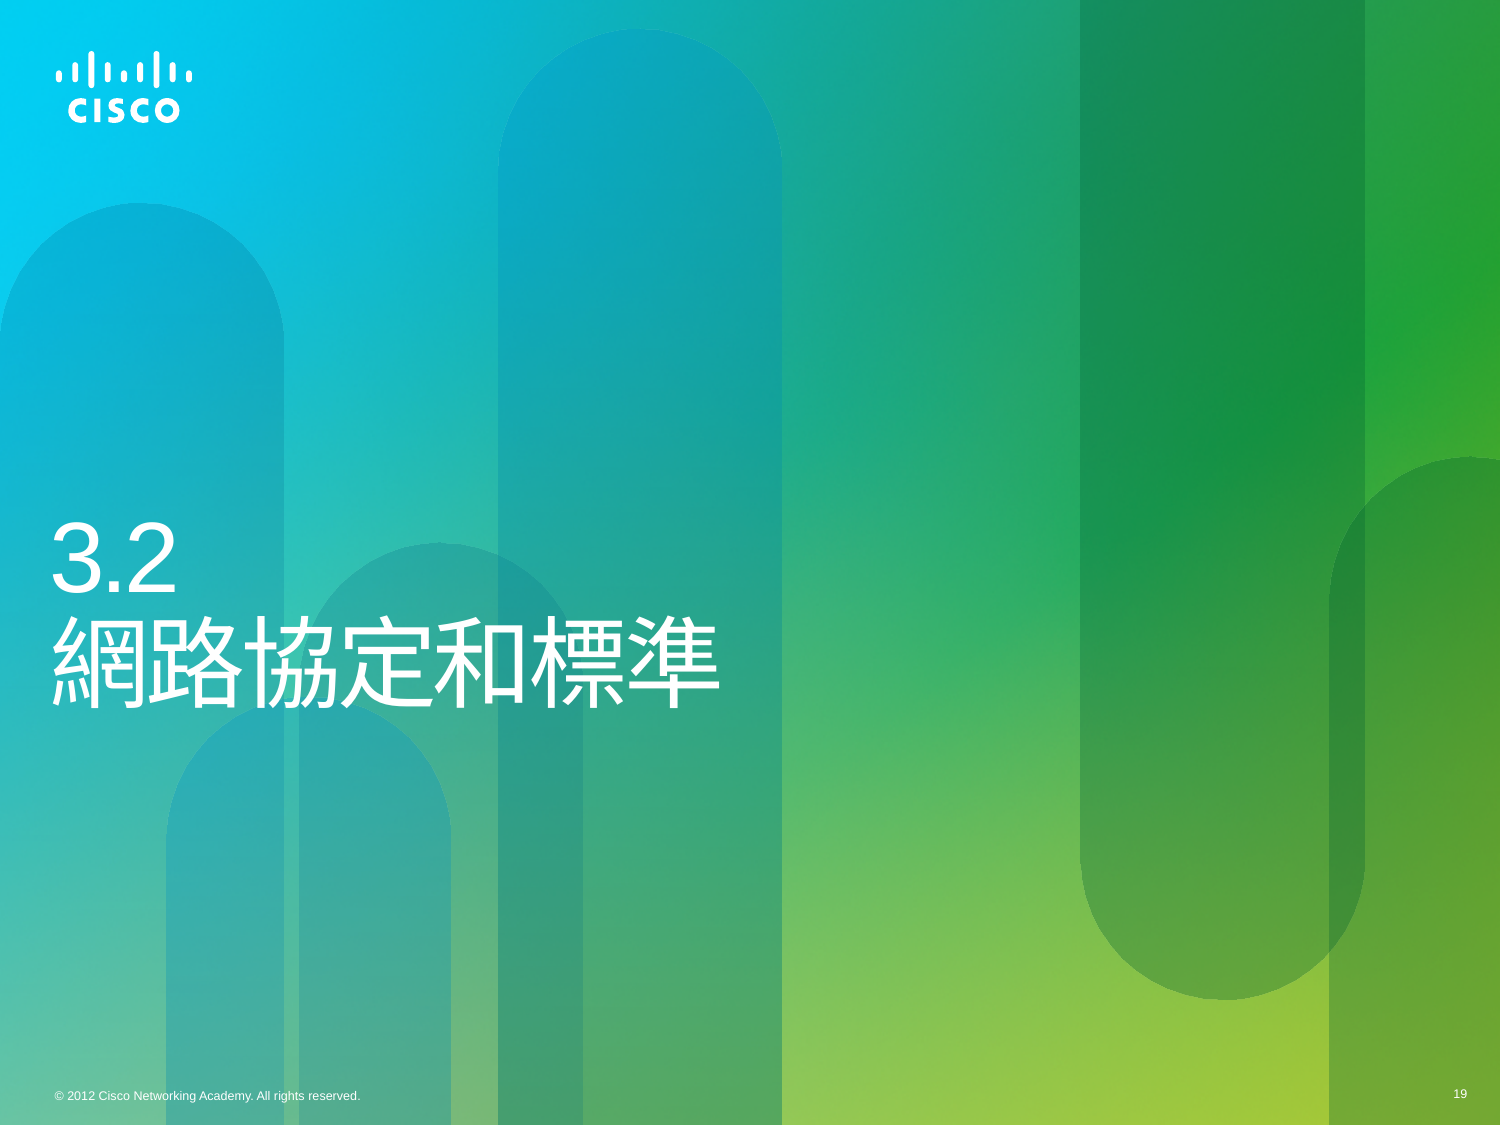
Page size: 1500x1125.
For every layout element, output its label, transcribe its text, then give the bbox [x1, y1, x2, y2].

title 3.2 網路協定和標準 [36, 202, 750, 1025]
picture [0, 0, 1500, 1125]
